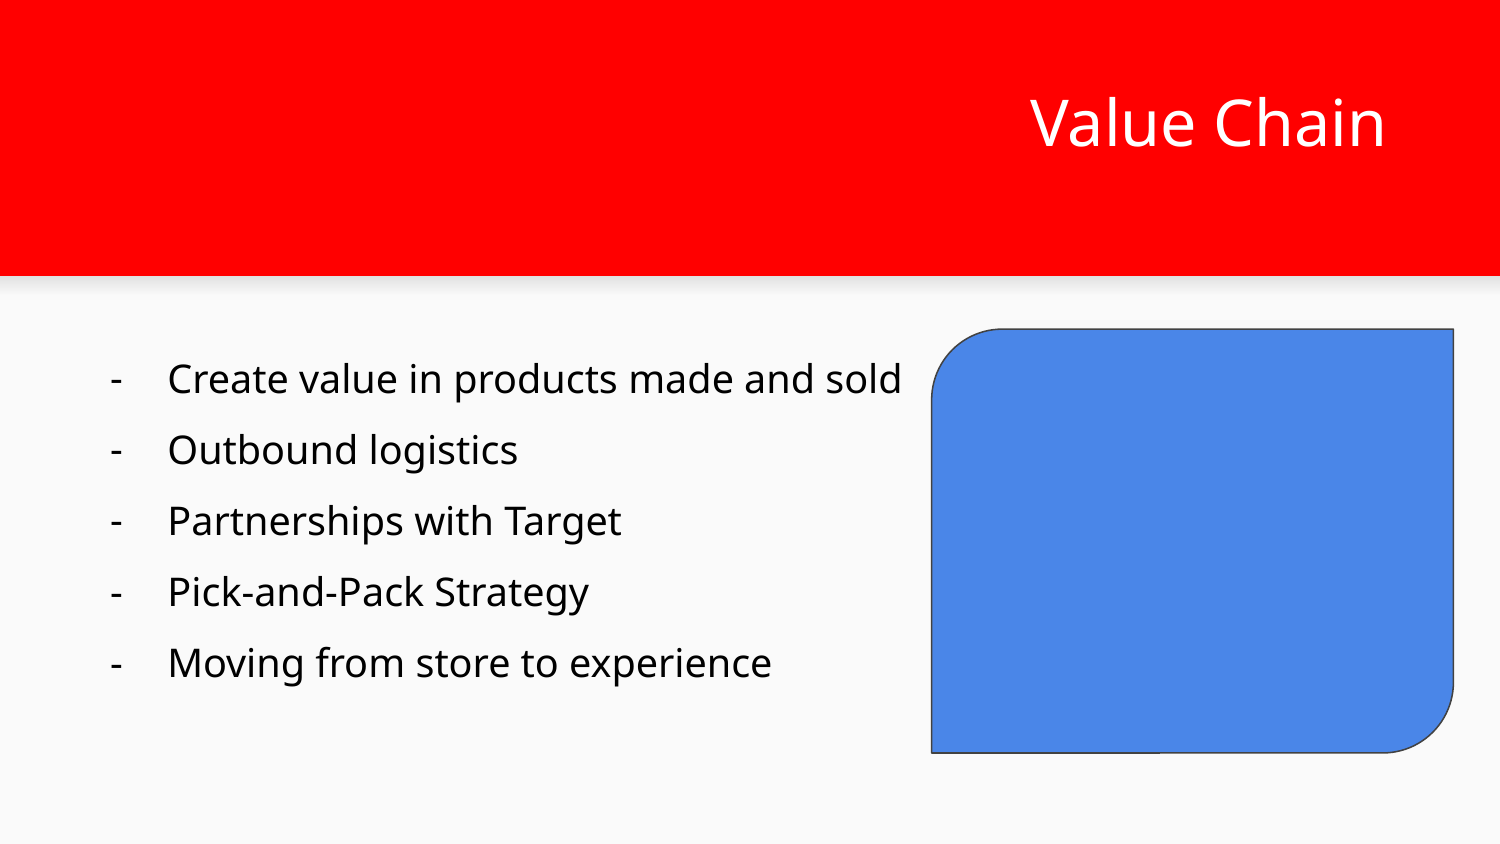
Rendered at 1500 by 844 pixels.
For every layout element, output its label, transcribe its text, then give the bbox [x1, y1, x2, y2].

text_box [931, 329, 1454, 754]
text_box Value Chain [1015, 66, 1500, 175]
list Create value in products made and sold Outbound logistics Partnerships with Target Pick-and-Pack Strategy Moving from store to experience [77, 314, 1427, 760]
